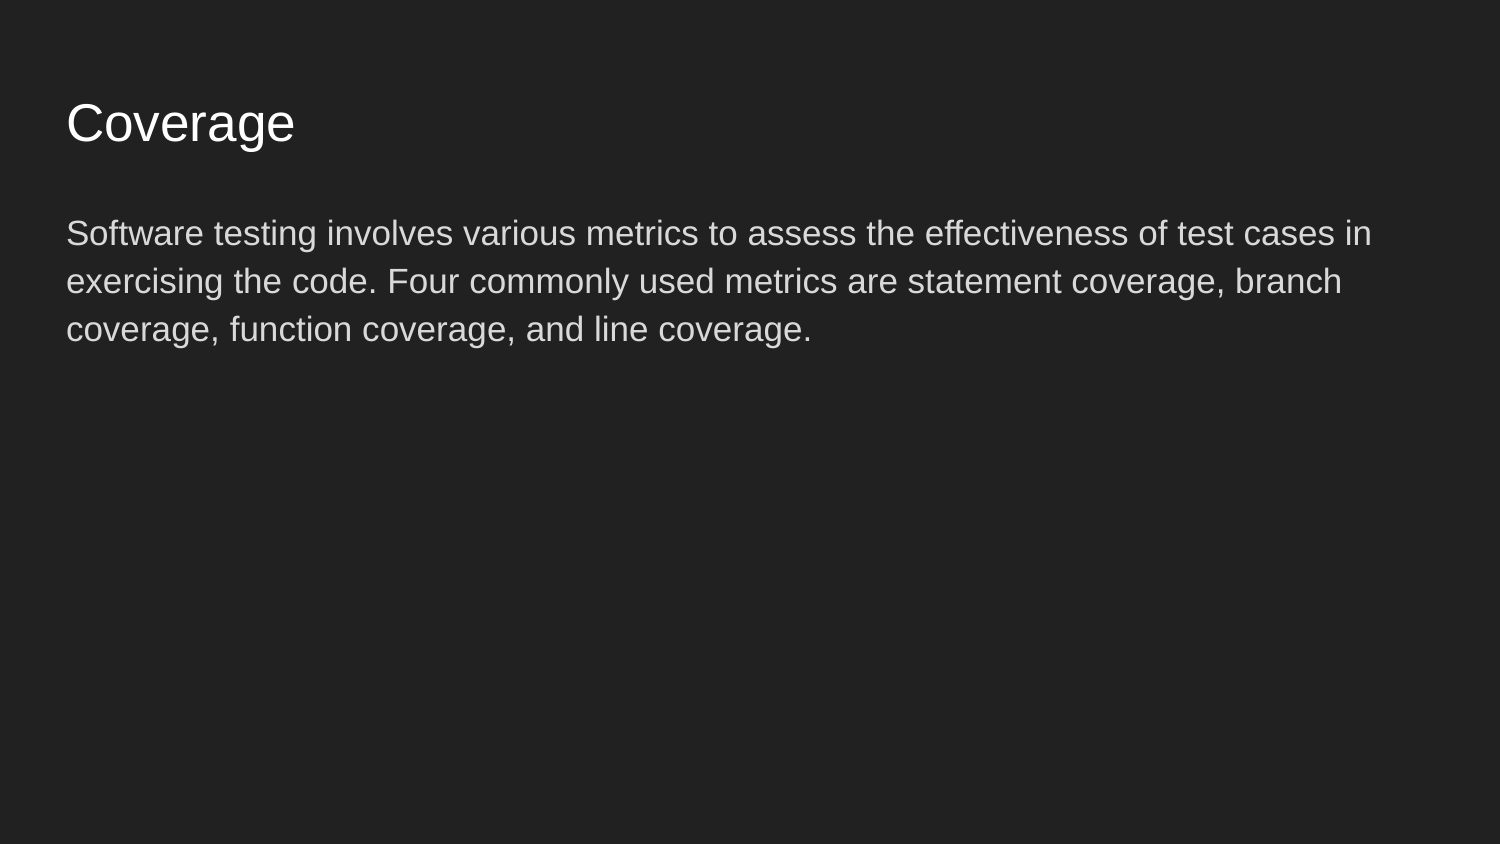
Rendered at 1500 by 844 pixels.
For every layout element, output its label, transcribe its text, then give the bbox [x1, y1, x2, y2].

title Coverage [51, 72, 1449, 167]
list Software testing involves various metrics to assess the effectiveness of test cases in exercising the code. Four commonly used metrics are statement coverage, branch coverage, function coverage, and line coverage. [51, 189, 1449, 750]
